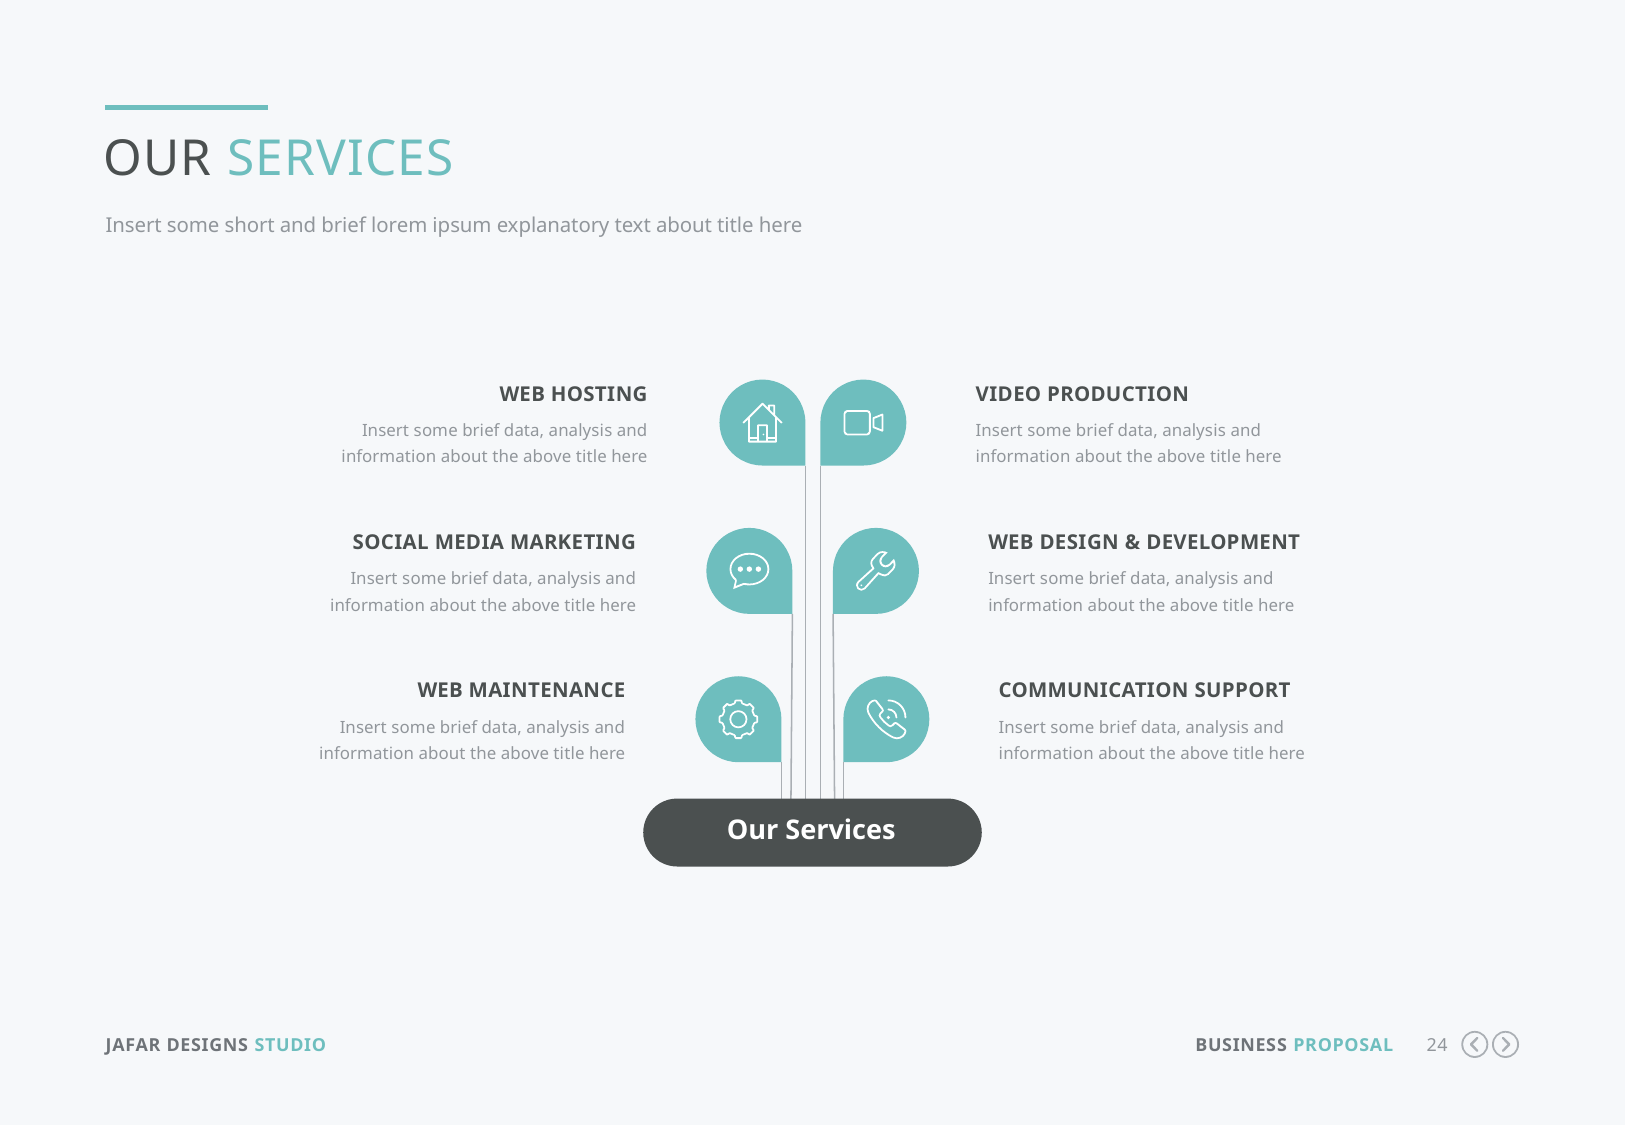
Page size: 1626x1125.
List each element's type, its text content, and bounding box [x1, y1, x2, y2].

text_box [975, 380, 1345, 467]
list Our services [103, 125, 1518, 188]
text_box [256, 677, 626, 764]
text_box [278, 380, 648, 467]
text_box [988, 528, 1358, 616]
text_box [998, 677, 1368, 764]
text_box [643, 798, 982, 867]
list Insert some short and brief lorem ipsum explanatory text about title here [105, 209, 1519, 241]
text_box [267, 528, 637, 616]
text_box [695, 379, 930, 798]
